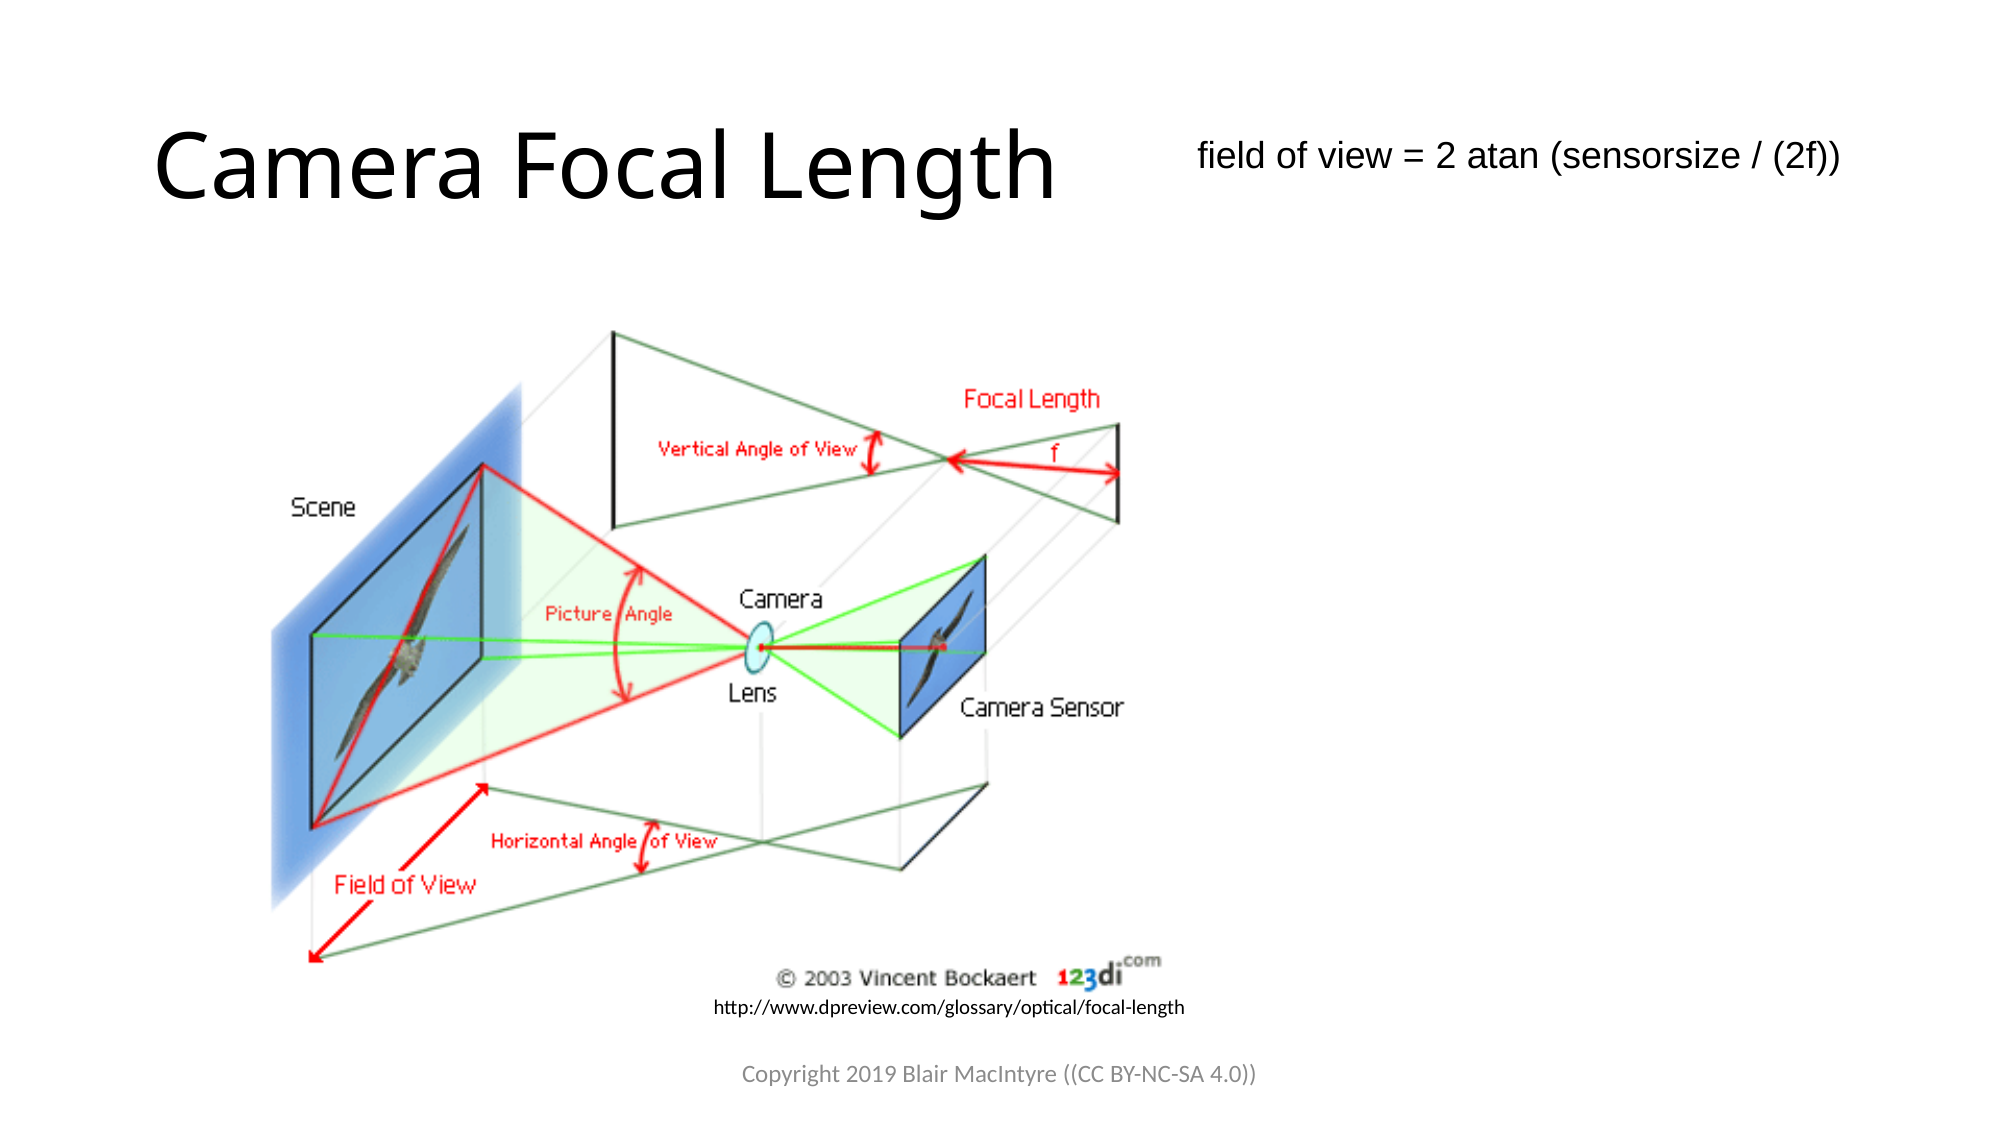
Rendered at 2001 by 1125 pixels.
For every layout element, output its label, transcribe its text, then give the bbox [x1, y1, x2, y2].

picture [203, 277, 1183, 1007]
text_box http://www.dpreview.com/glossary/optical/focal-length [698, 986, 1201, 1027]
footer Copyright 2019 Blair MacIntyre ((CC BY-NC-SA 4.0)) [662, 1042, 1338, 1103]
text_box field of view = 2 atan (sensorsize / (2f)) [1182, 123, 1923, 184]
title Camera Focal Length [137, 59, 1863, 278]
